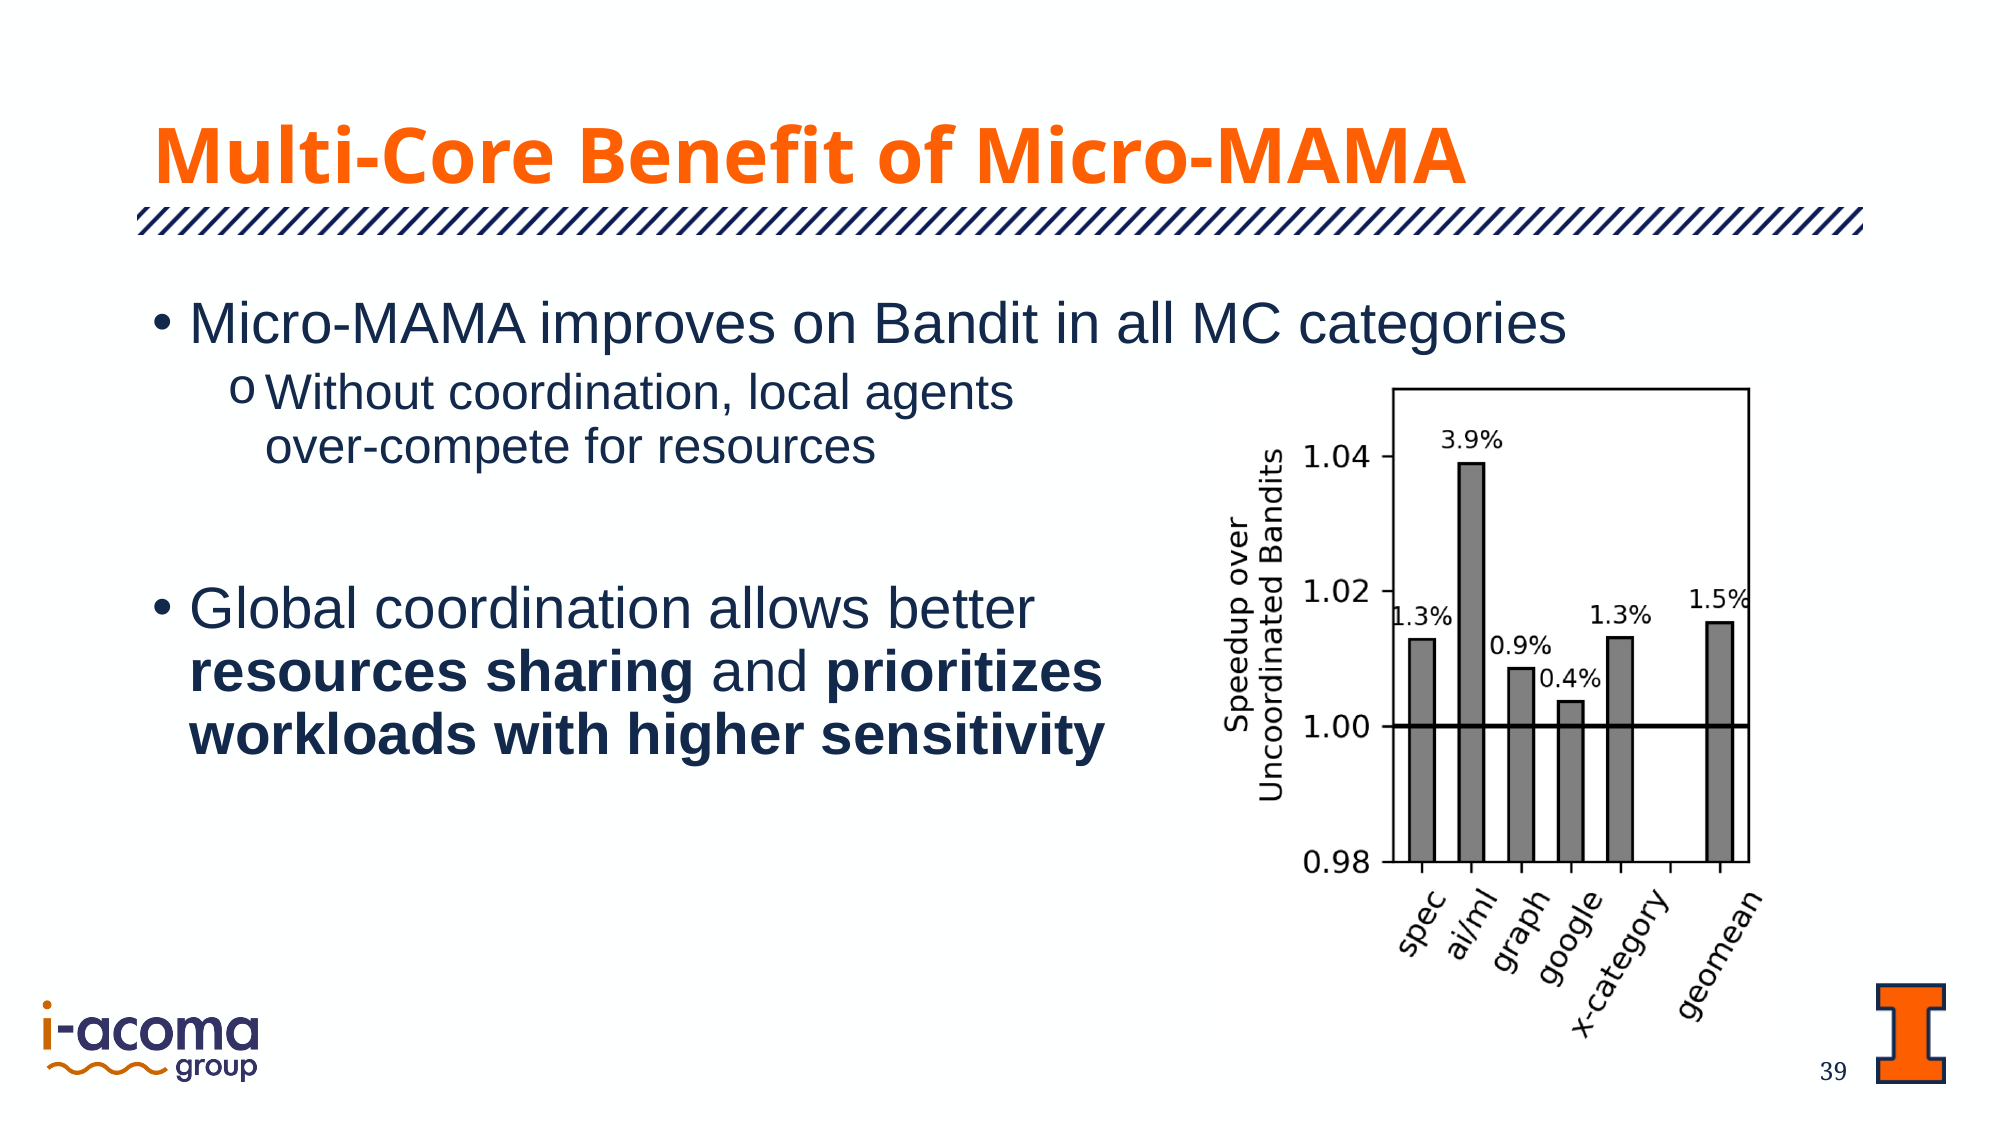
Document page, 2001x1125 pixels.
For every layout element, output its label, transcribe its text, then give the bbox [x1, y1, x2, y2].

picture [1216, 380, 1773, 1044]
picture [137, 208, 1863, 235]
slide_number 39 [1412, 1042, 1863, 1103]
picture [39, 983, 261, 1084]
list Micro-MAMA improves on Bandit in all MC categories Without coordination, local agents over-compete for resources Global coordination allows better resources sharing and prioritizes workloads with higher sensitivity [137, 285, 1863, 948]
picture [1876, 983, 1946, 1084]
title Multi-Core Benefit of Micro-MAMA [137, 109, 1863, 208]
